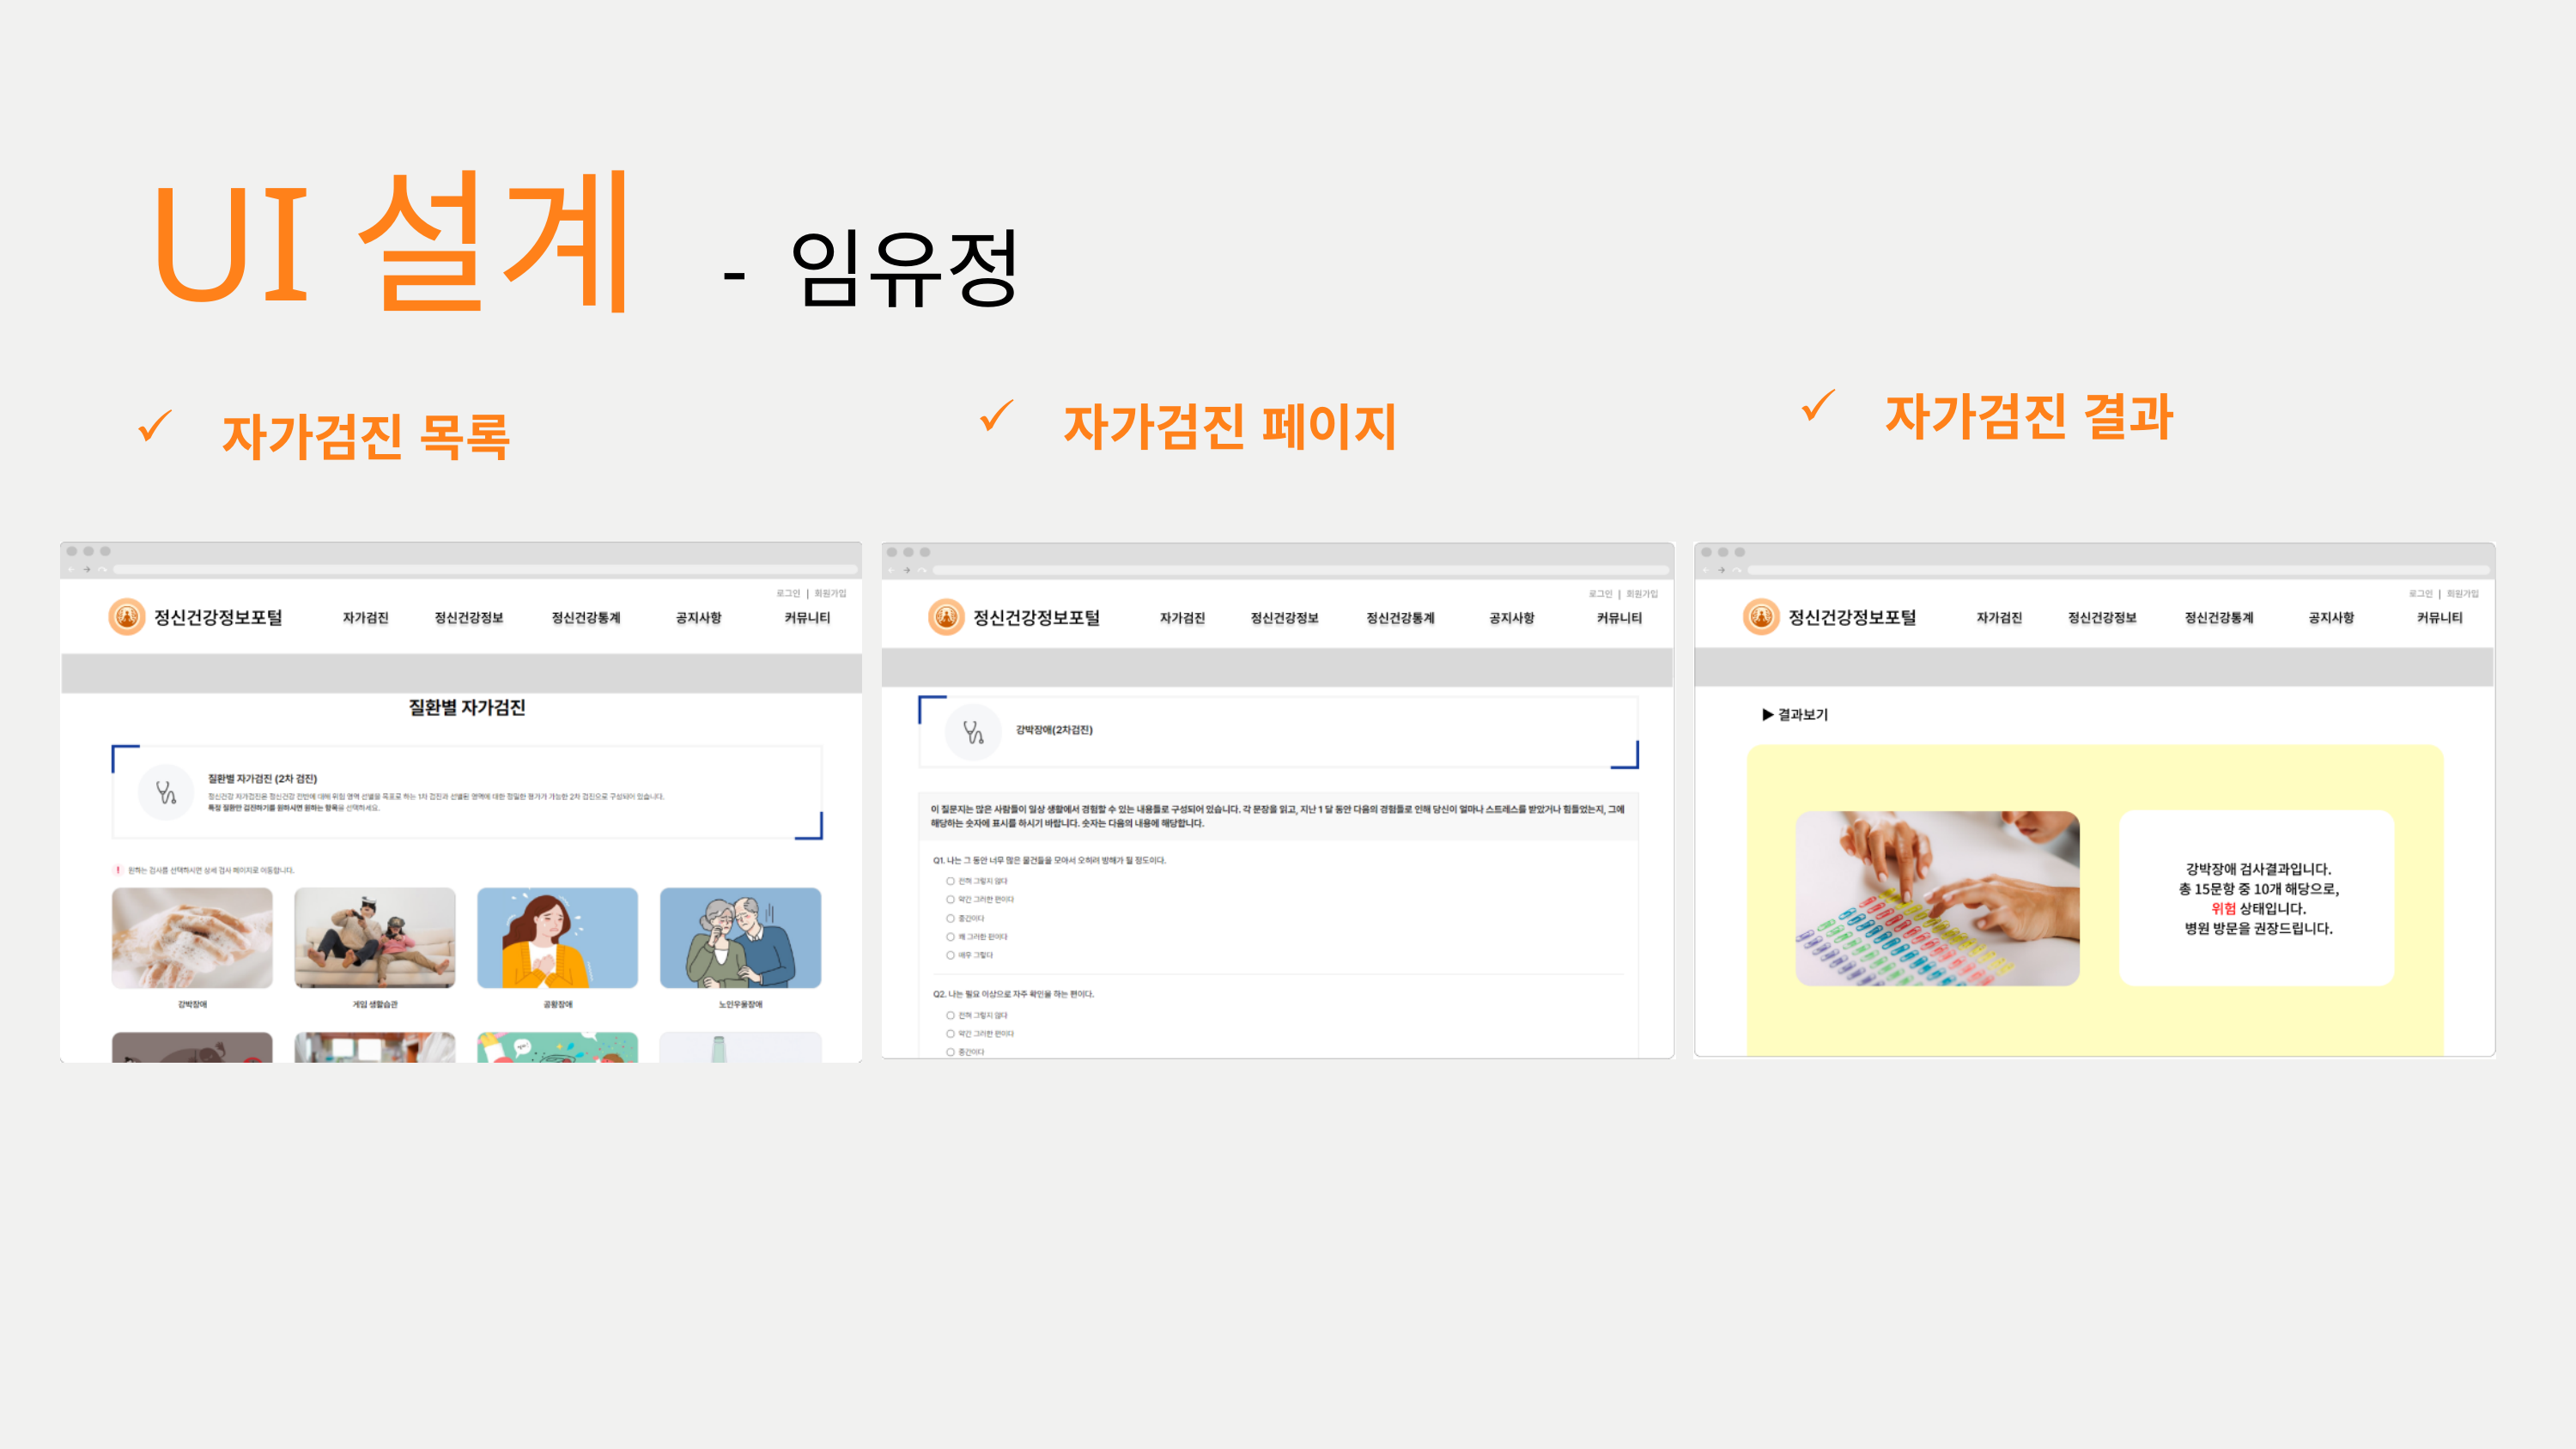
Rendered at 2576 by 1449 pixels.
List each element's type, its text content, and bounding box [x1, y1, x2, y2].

picture [882, 541, 1676, 1059]
text_box 자가검진 페이지 [963, 389, 1619, 463]
picture [60, 541, 862, 1064]
text_box 자가검진 목록 [121, 399, 776, 473]
text_box UI설계 - 임유정 [144, 143, 2407, 333]
picture [1693, 541, 2497, 1059]
text_box 자가검진 결과 [1784, 379, 2440, 452]
